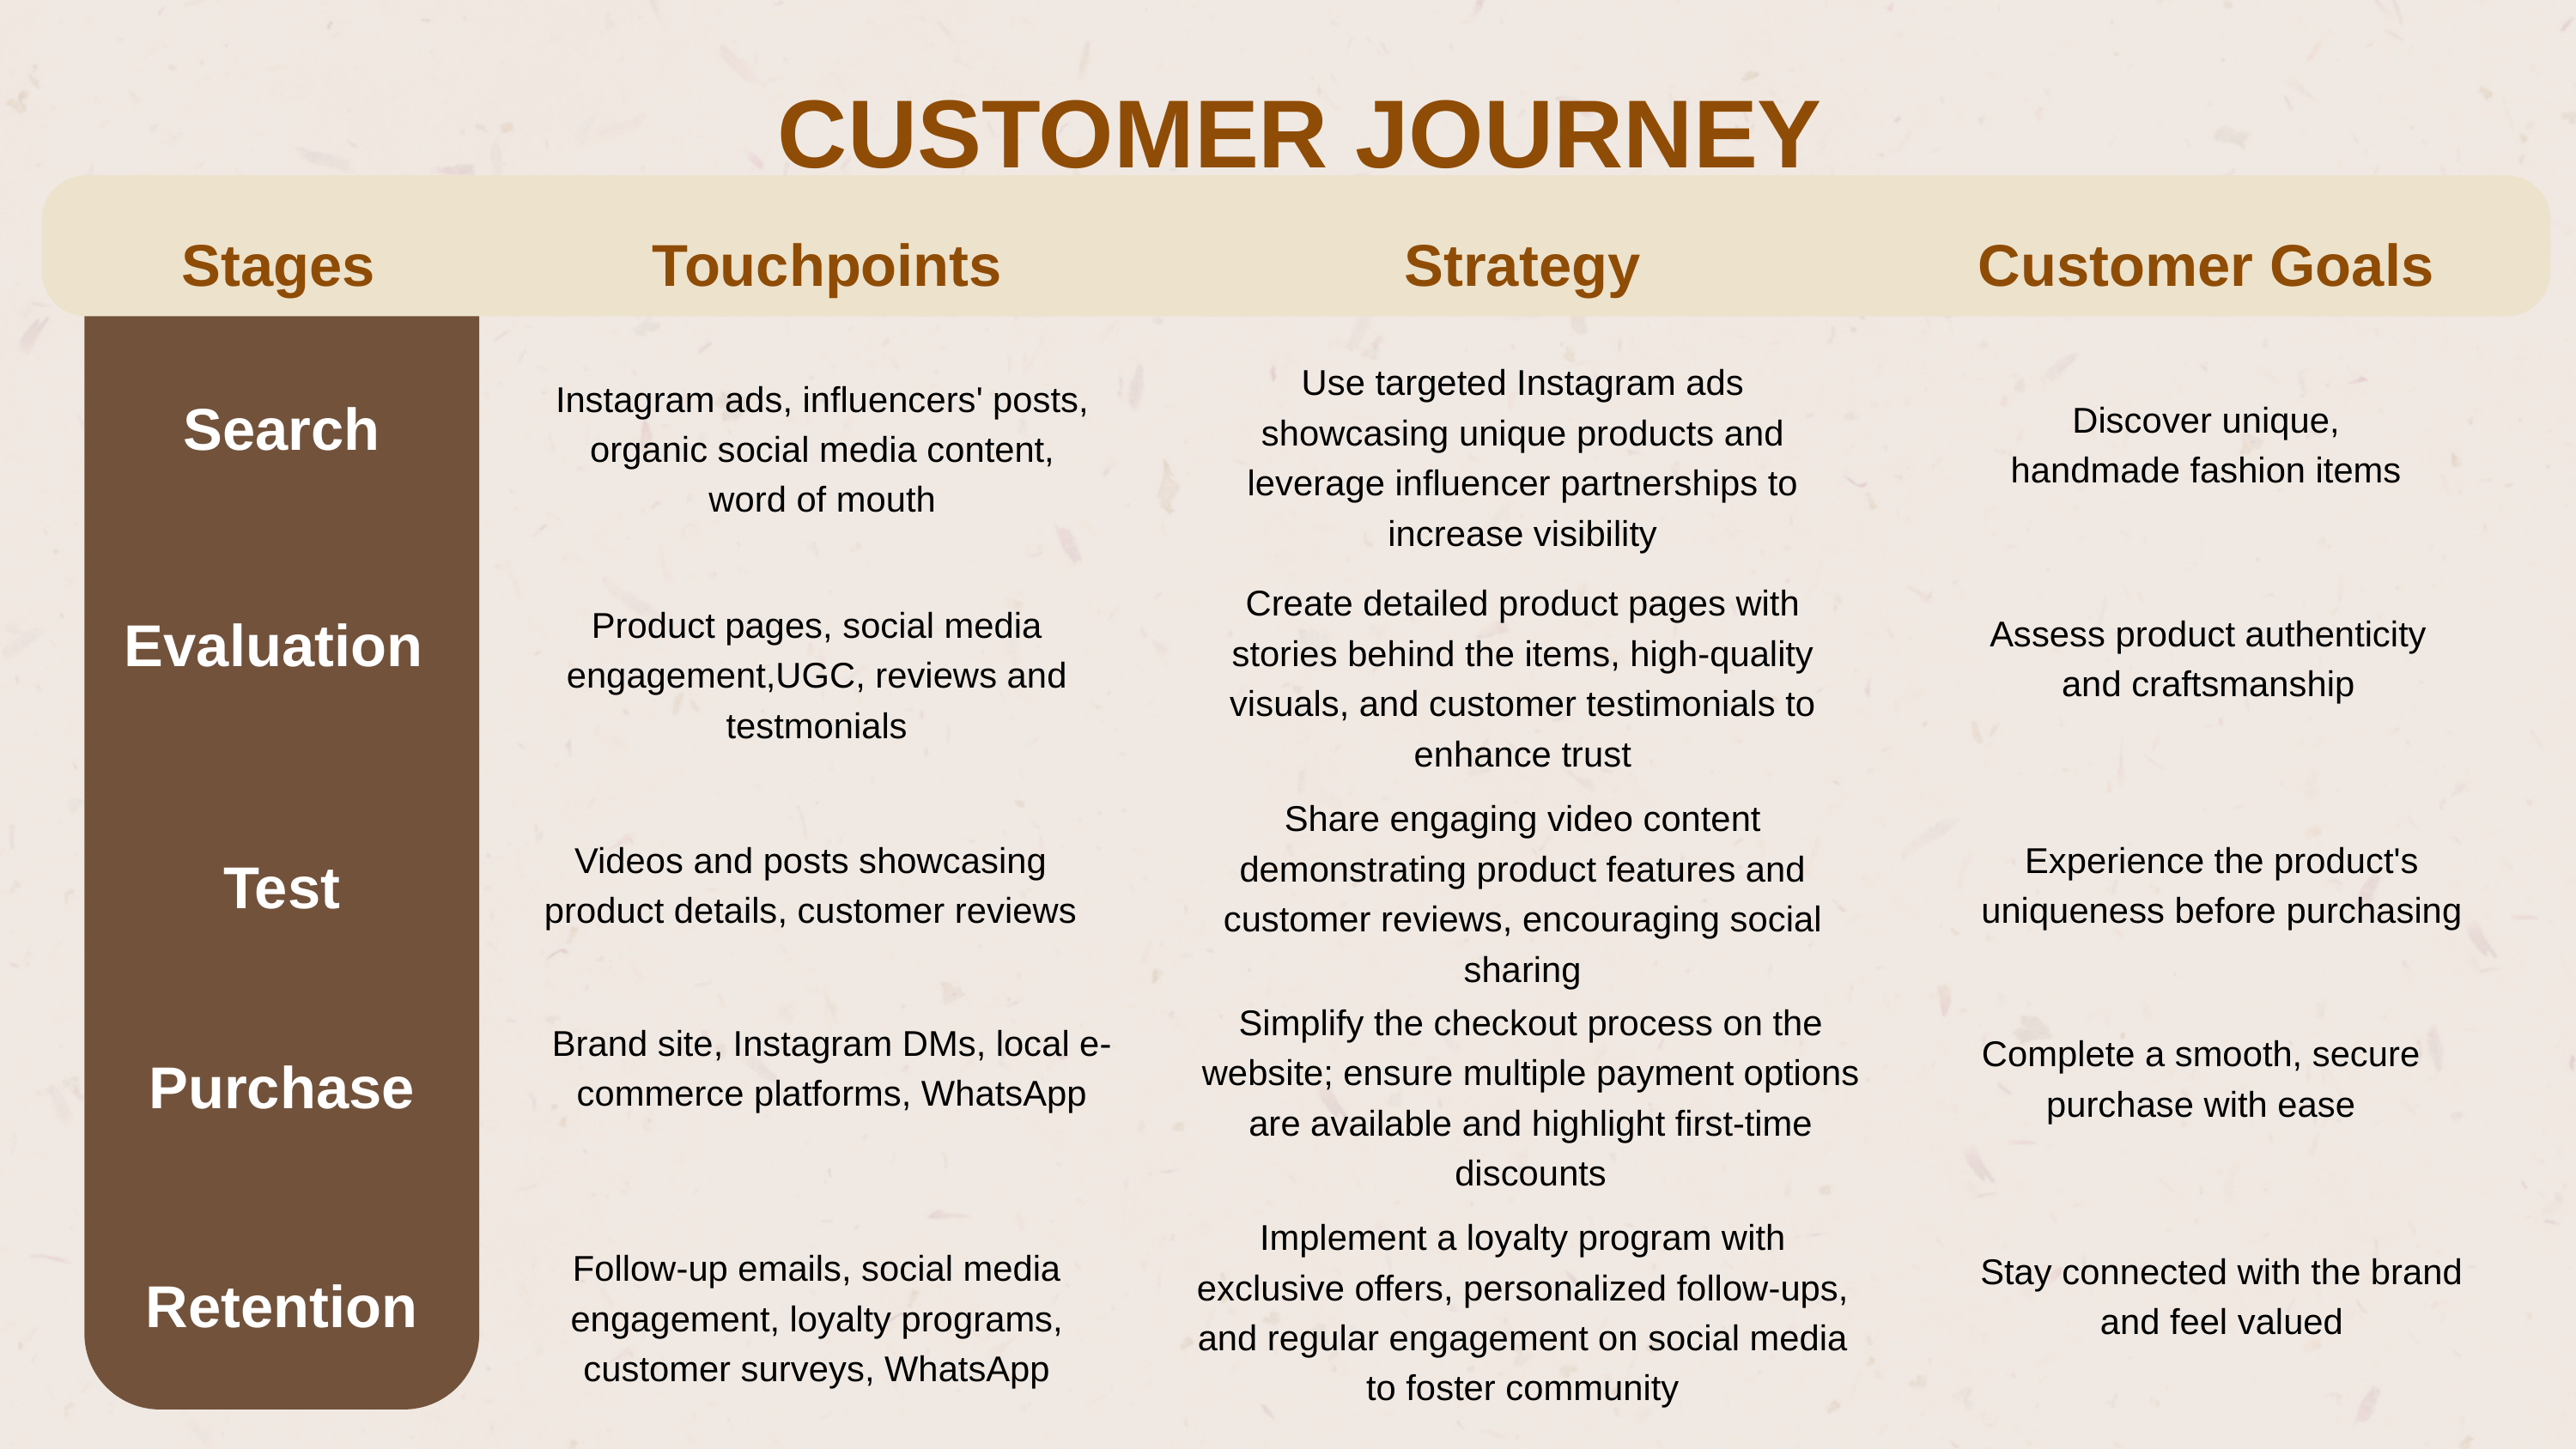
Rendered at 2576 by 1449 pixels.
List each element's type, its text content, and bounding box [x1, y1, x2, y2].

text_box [84, 326, 480, 1410]
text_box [41, 174, 2551, 317]
text_box Stay connected with the brand and feel valued [1974, 1241, 2470, 1343]
text_box Experience the product's uniqueness before purchasing [1953, 830, 2490, 931]
text_box CUSTOMER JOURNEY [582, 70, 2019, 173]
text_box Use targeted Instagram ads showcasing unique products and leverage influencer partnerships to increase visibility [1218, 352, 1826, 554]
text_box [0, 0, 2576, 1449]
text_box Follow-up emails, social media engagement, loyalty programs, customer surveys, WhatsApp [536, 1238, 1098, 1390]
text_box Complete a smooth, secure purchase with ease [1933, 1023, 2470, 1125]
text_box Implement a loyalty program with exclusive offers, personalized follow-ups, and regular engagement on social media to foster community [1190, 1207, 1856, 1409]
text_box Simplify the checkout process on the website; ensure multiple payment options are available and highlight first-time discounts [1183, 992, 1878, 1193]
text_box Share engaging video content demonstrating product features and customer reviews, encouraging social sharing [1183, 788, 1862, 990]
text_box Product pages, social media engagement,UGC, reviews and testmonials [534, 595, 1100, 746]
text_box Assess product authenticity and craftsmanship [1961, 603, 2456, 704]
text_box Create detailed product pages with stories behind the items, high-quality visuals, and customer testimonials to enhance trust [1210, 573, 1836, 774]
text_box Brand site, Instagram DMs, local e-commerce platforms, WhatsApp [551, 1013, 1113, 1114]
text_box Videos and posts showcasing product details, customer reviews [521, 830, 1100, 931]
text_box Discover unique, handmade fashion items [1987, 390, 2425, 490]
text_box Instagram ads, influencers' posts, organic social media content, word of mouth [549, 368, 1096, 520]
